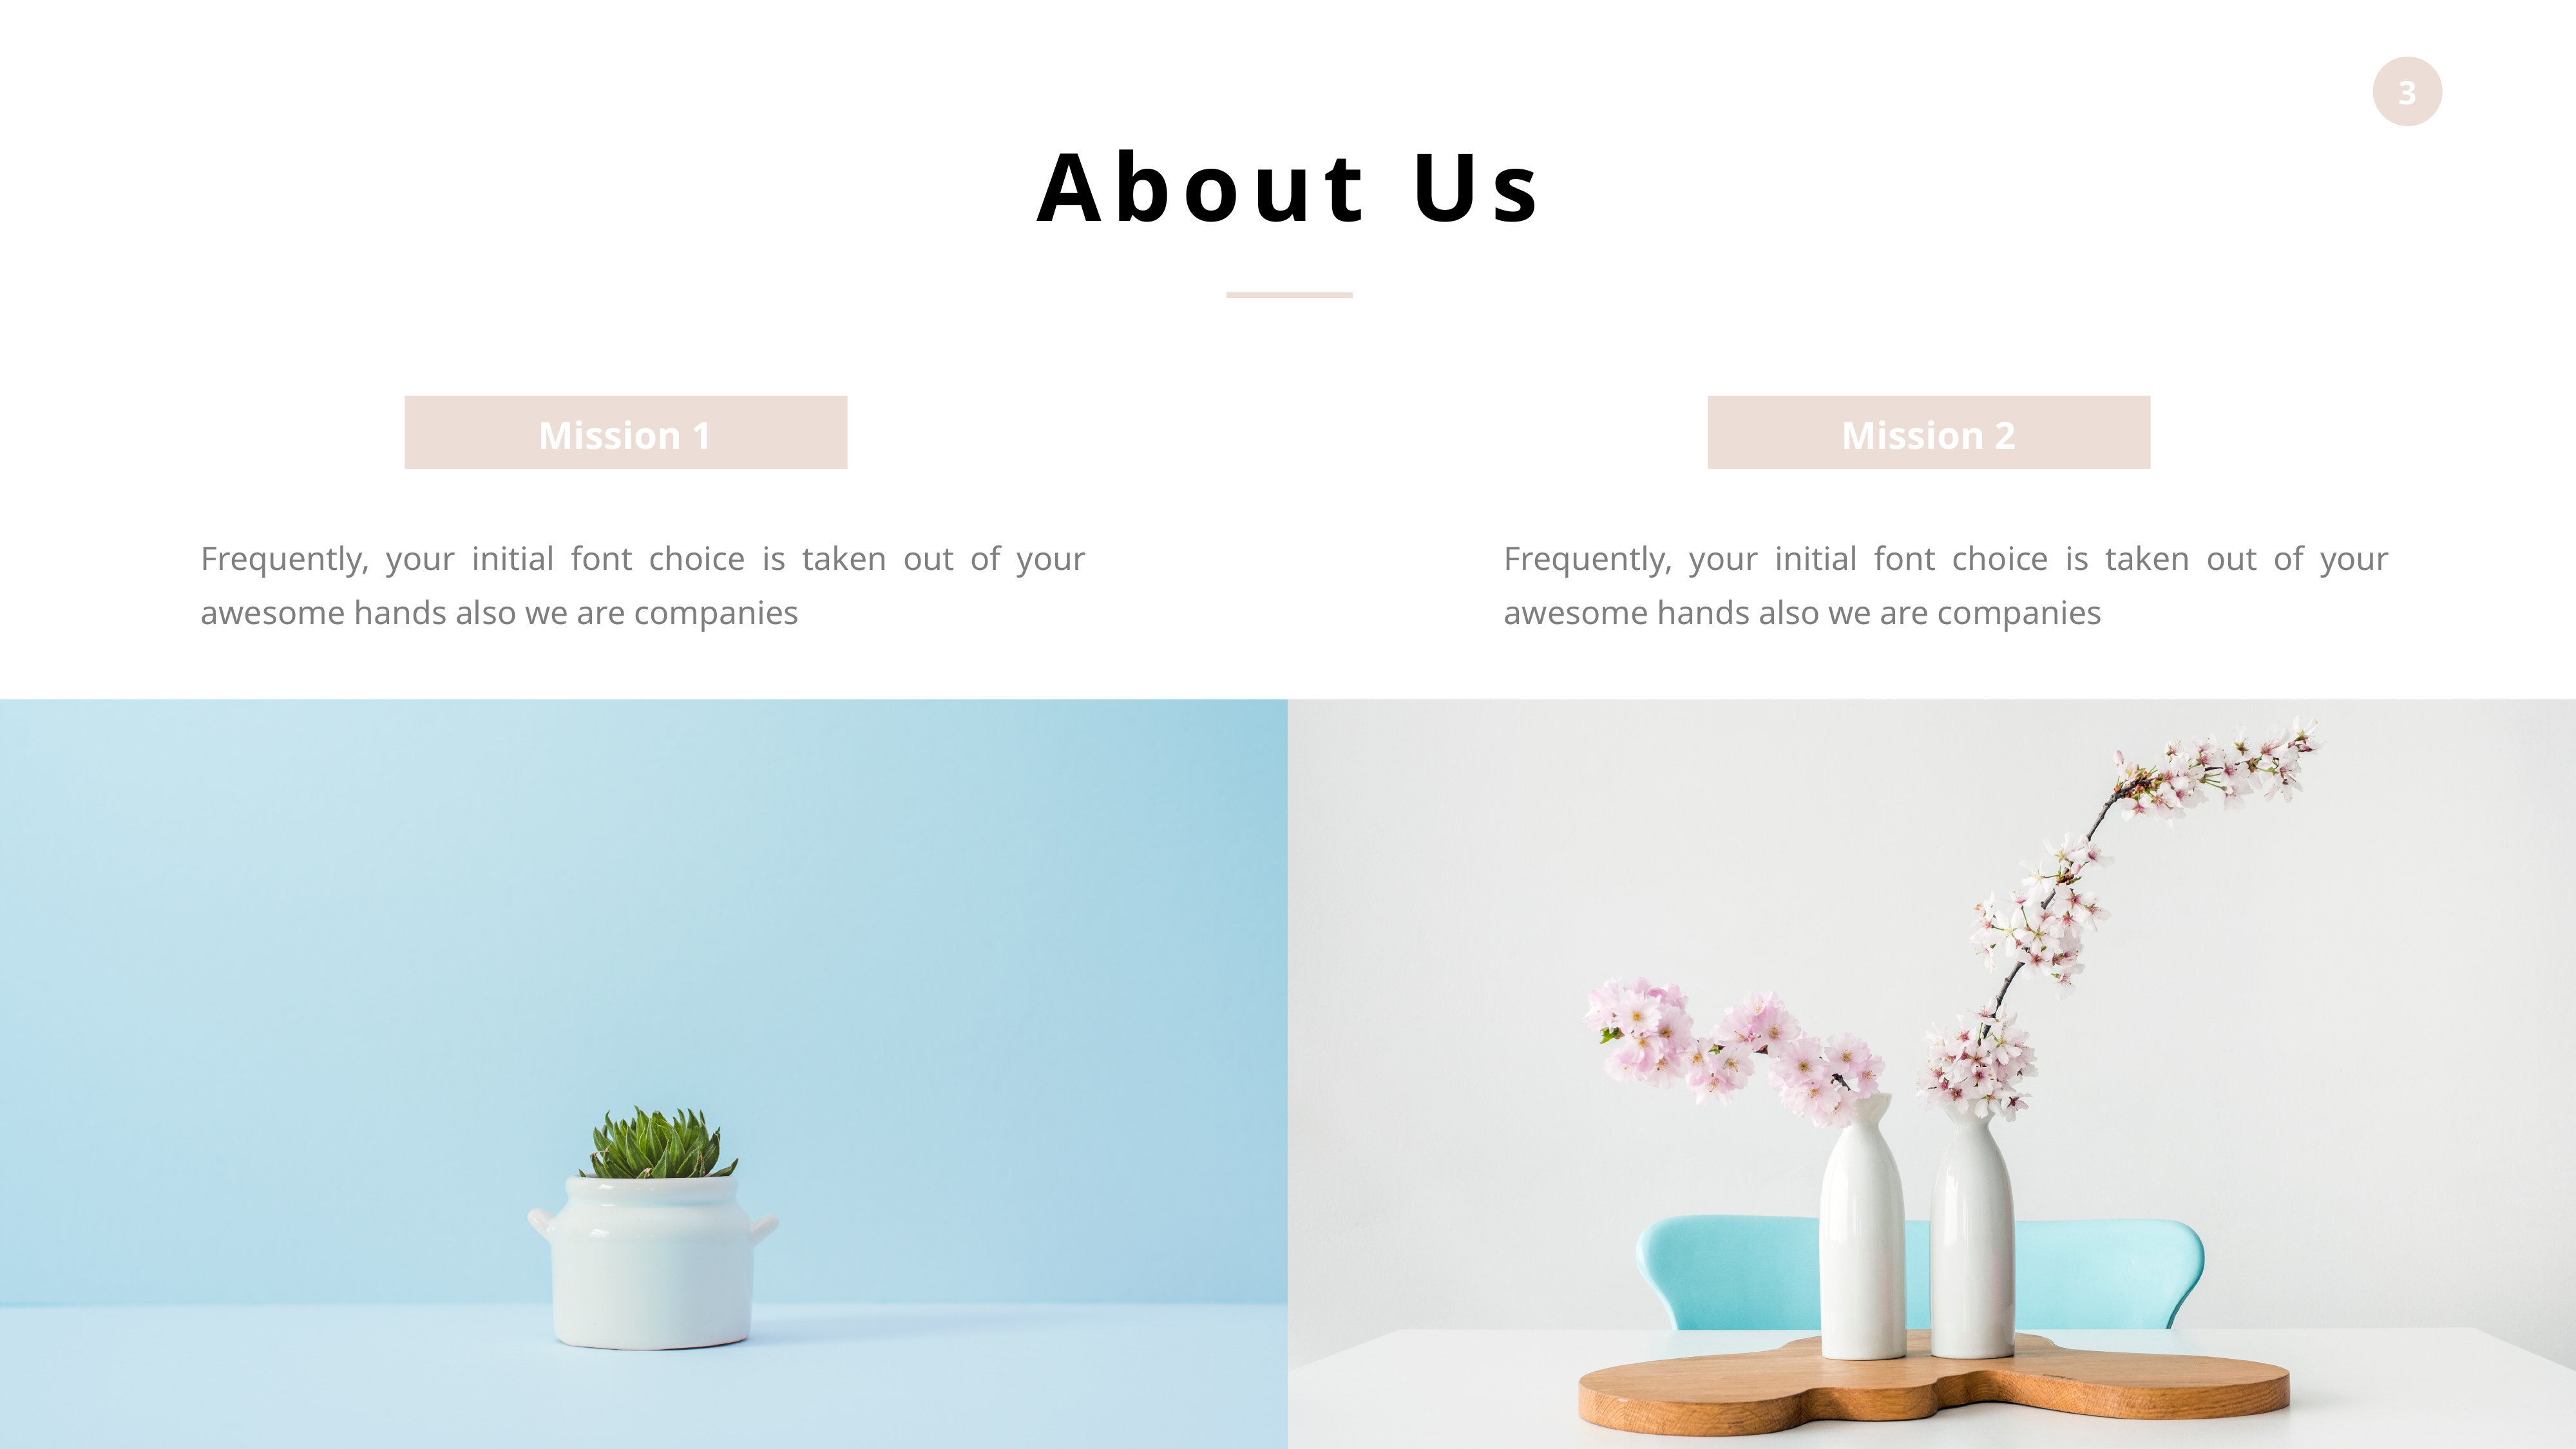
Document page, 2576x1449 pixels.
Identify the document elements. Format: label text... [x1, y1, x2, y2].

text_box Frequently, your initial font choice is taken out of your awesome hands also we are companies [178, 511, 1111, 643]
text_box Mission 1 [529, 406, 723, 462]
text_box About Us [1027, 122, 1549, 245]
text_box Mission 2 [1832, 406, 2027, 462]
text_box [1707, 395, 2151, 469]
text_box Frequently, your initial font choice is taken out of your awesome hands also we are companies [1481, 511, 2414, 643]
picture [0, 699, 2576, 1449]
text_box [404, 395, 848, 469]
